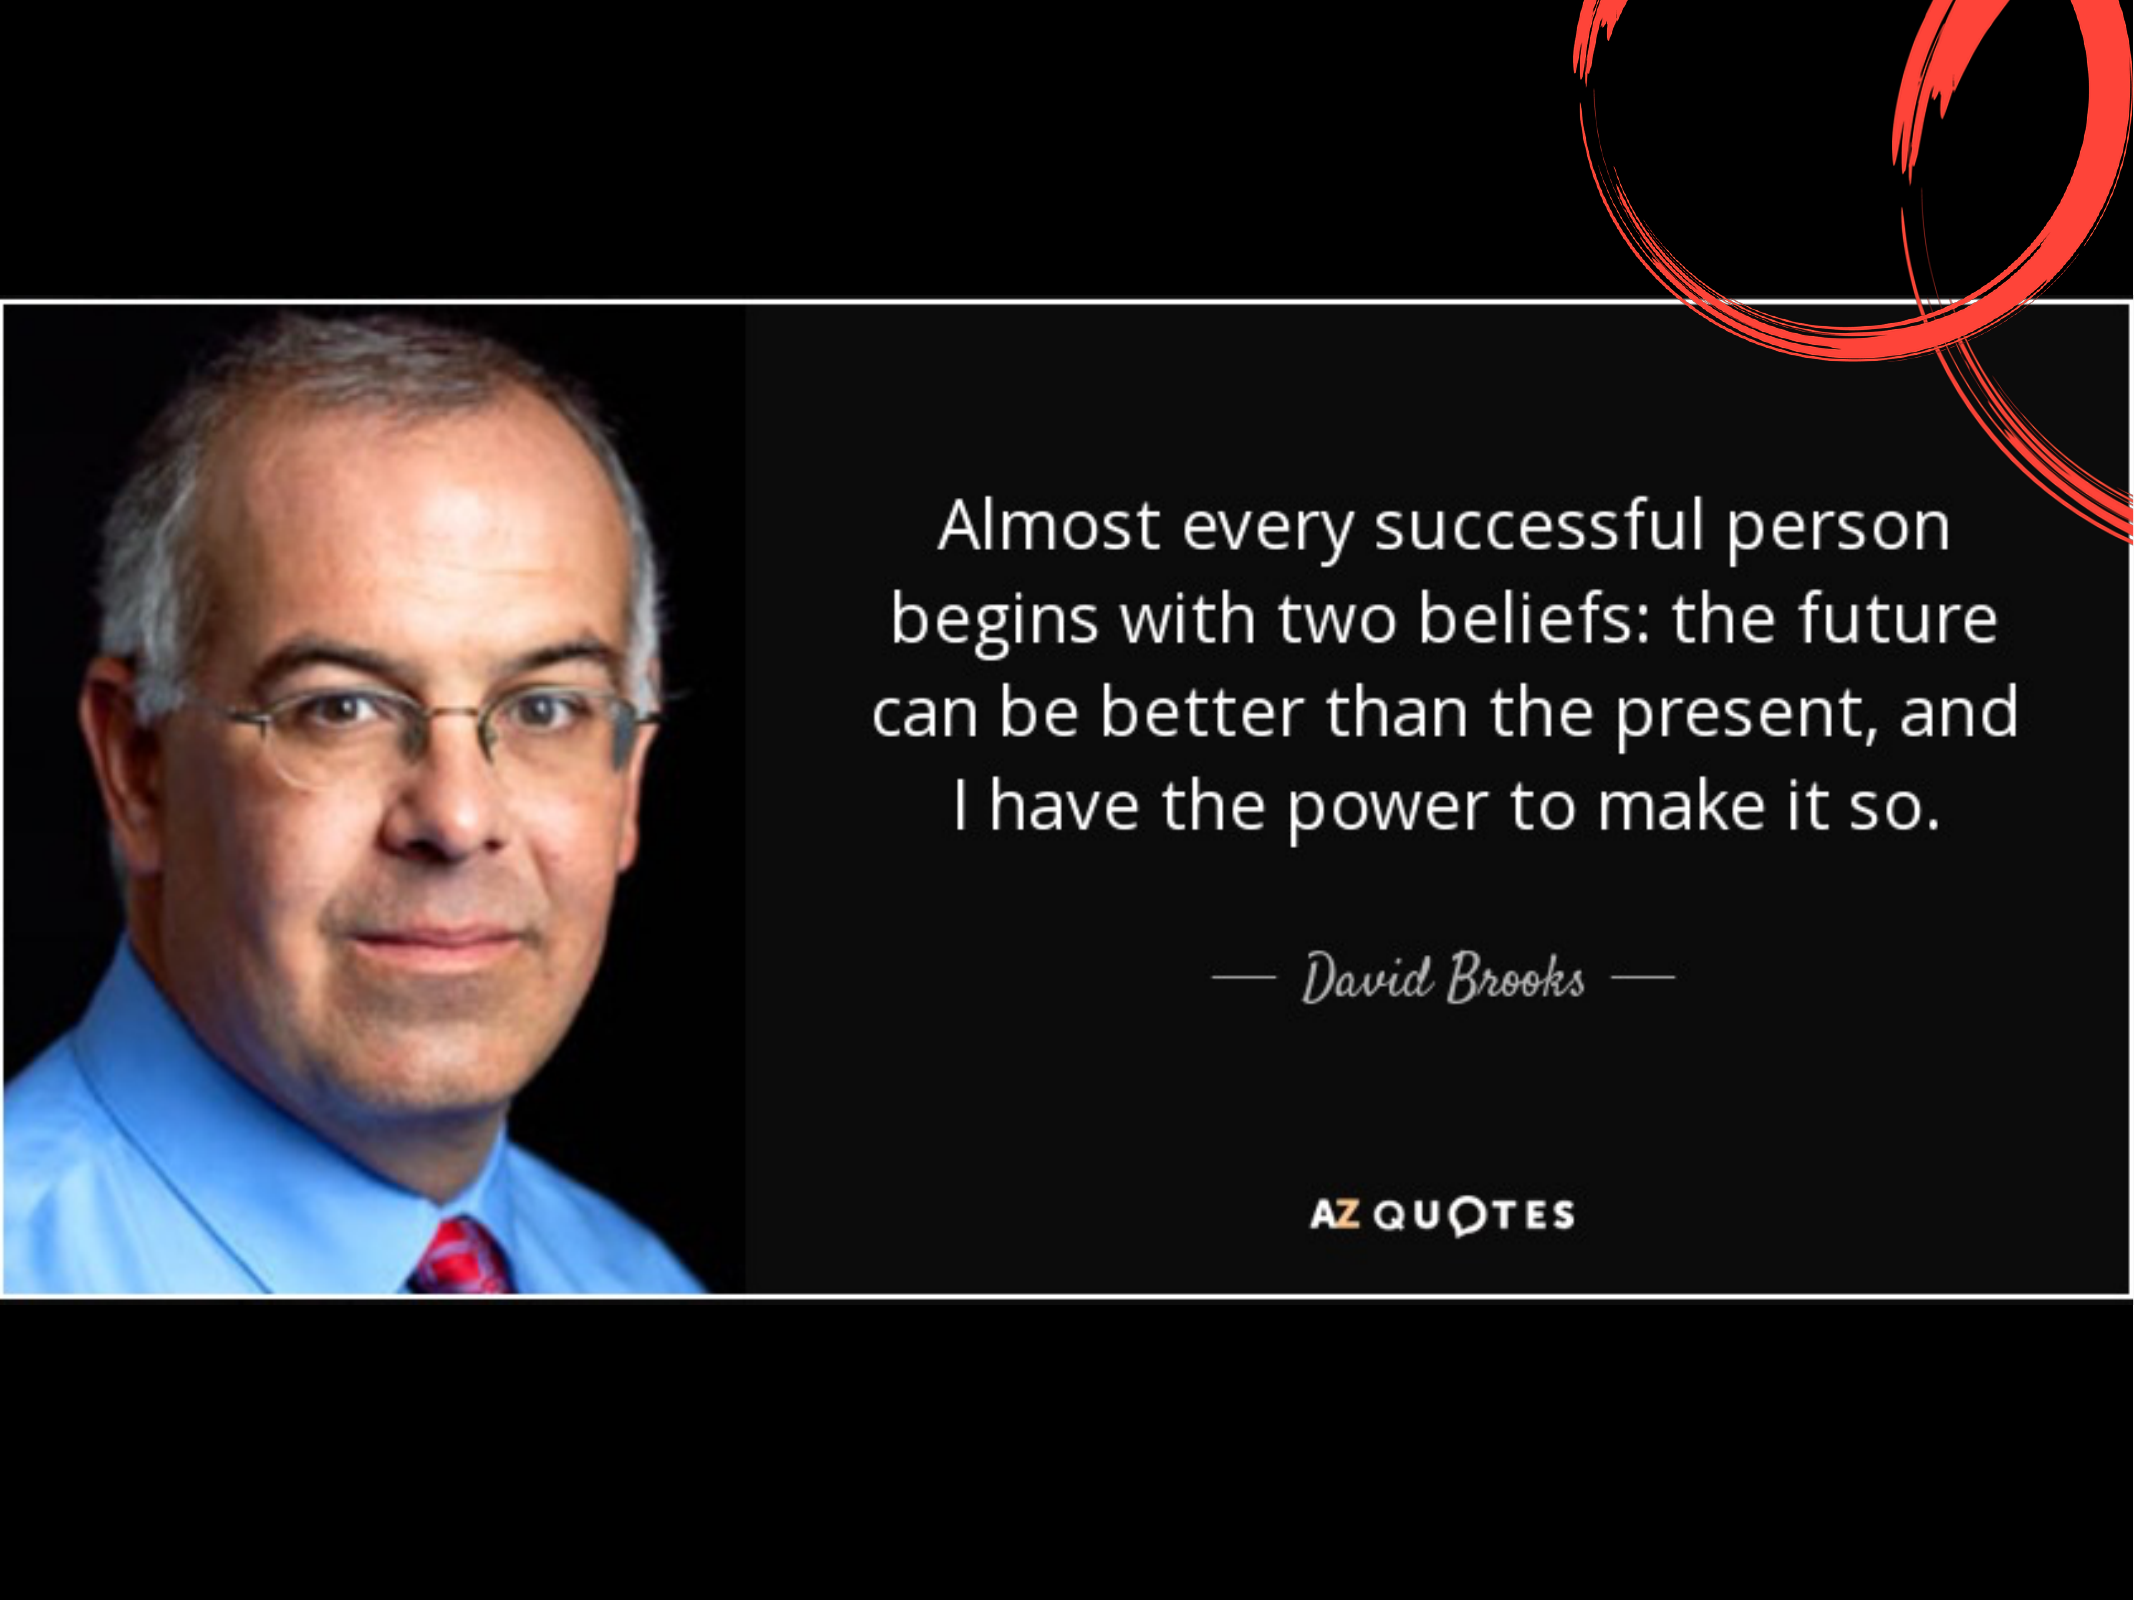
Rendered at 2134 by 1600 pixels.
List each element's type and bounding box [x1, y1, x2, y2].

picture [0, 0, 2134, 1305]
